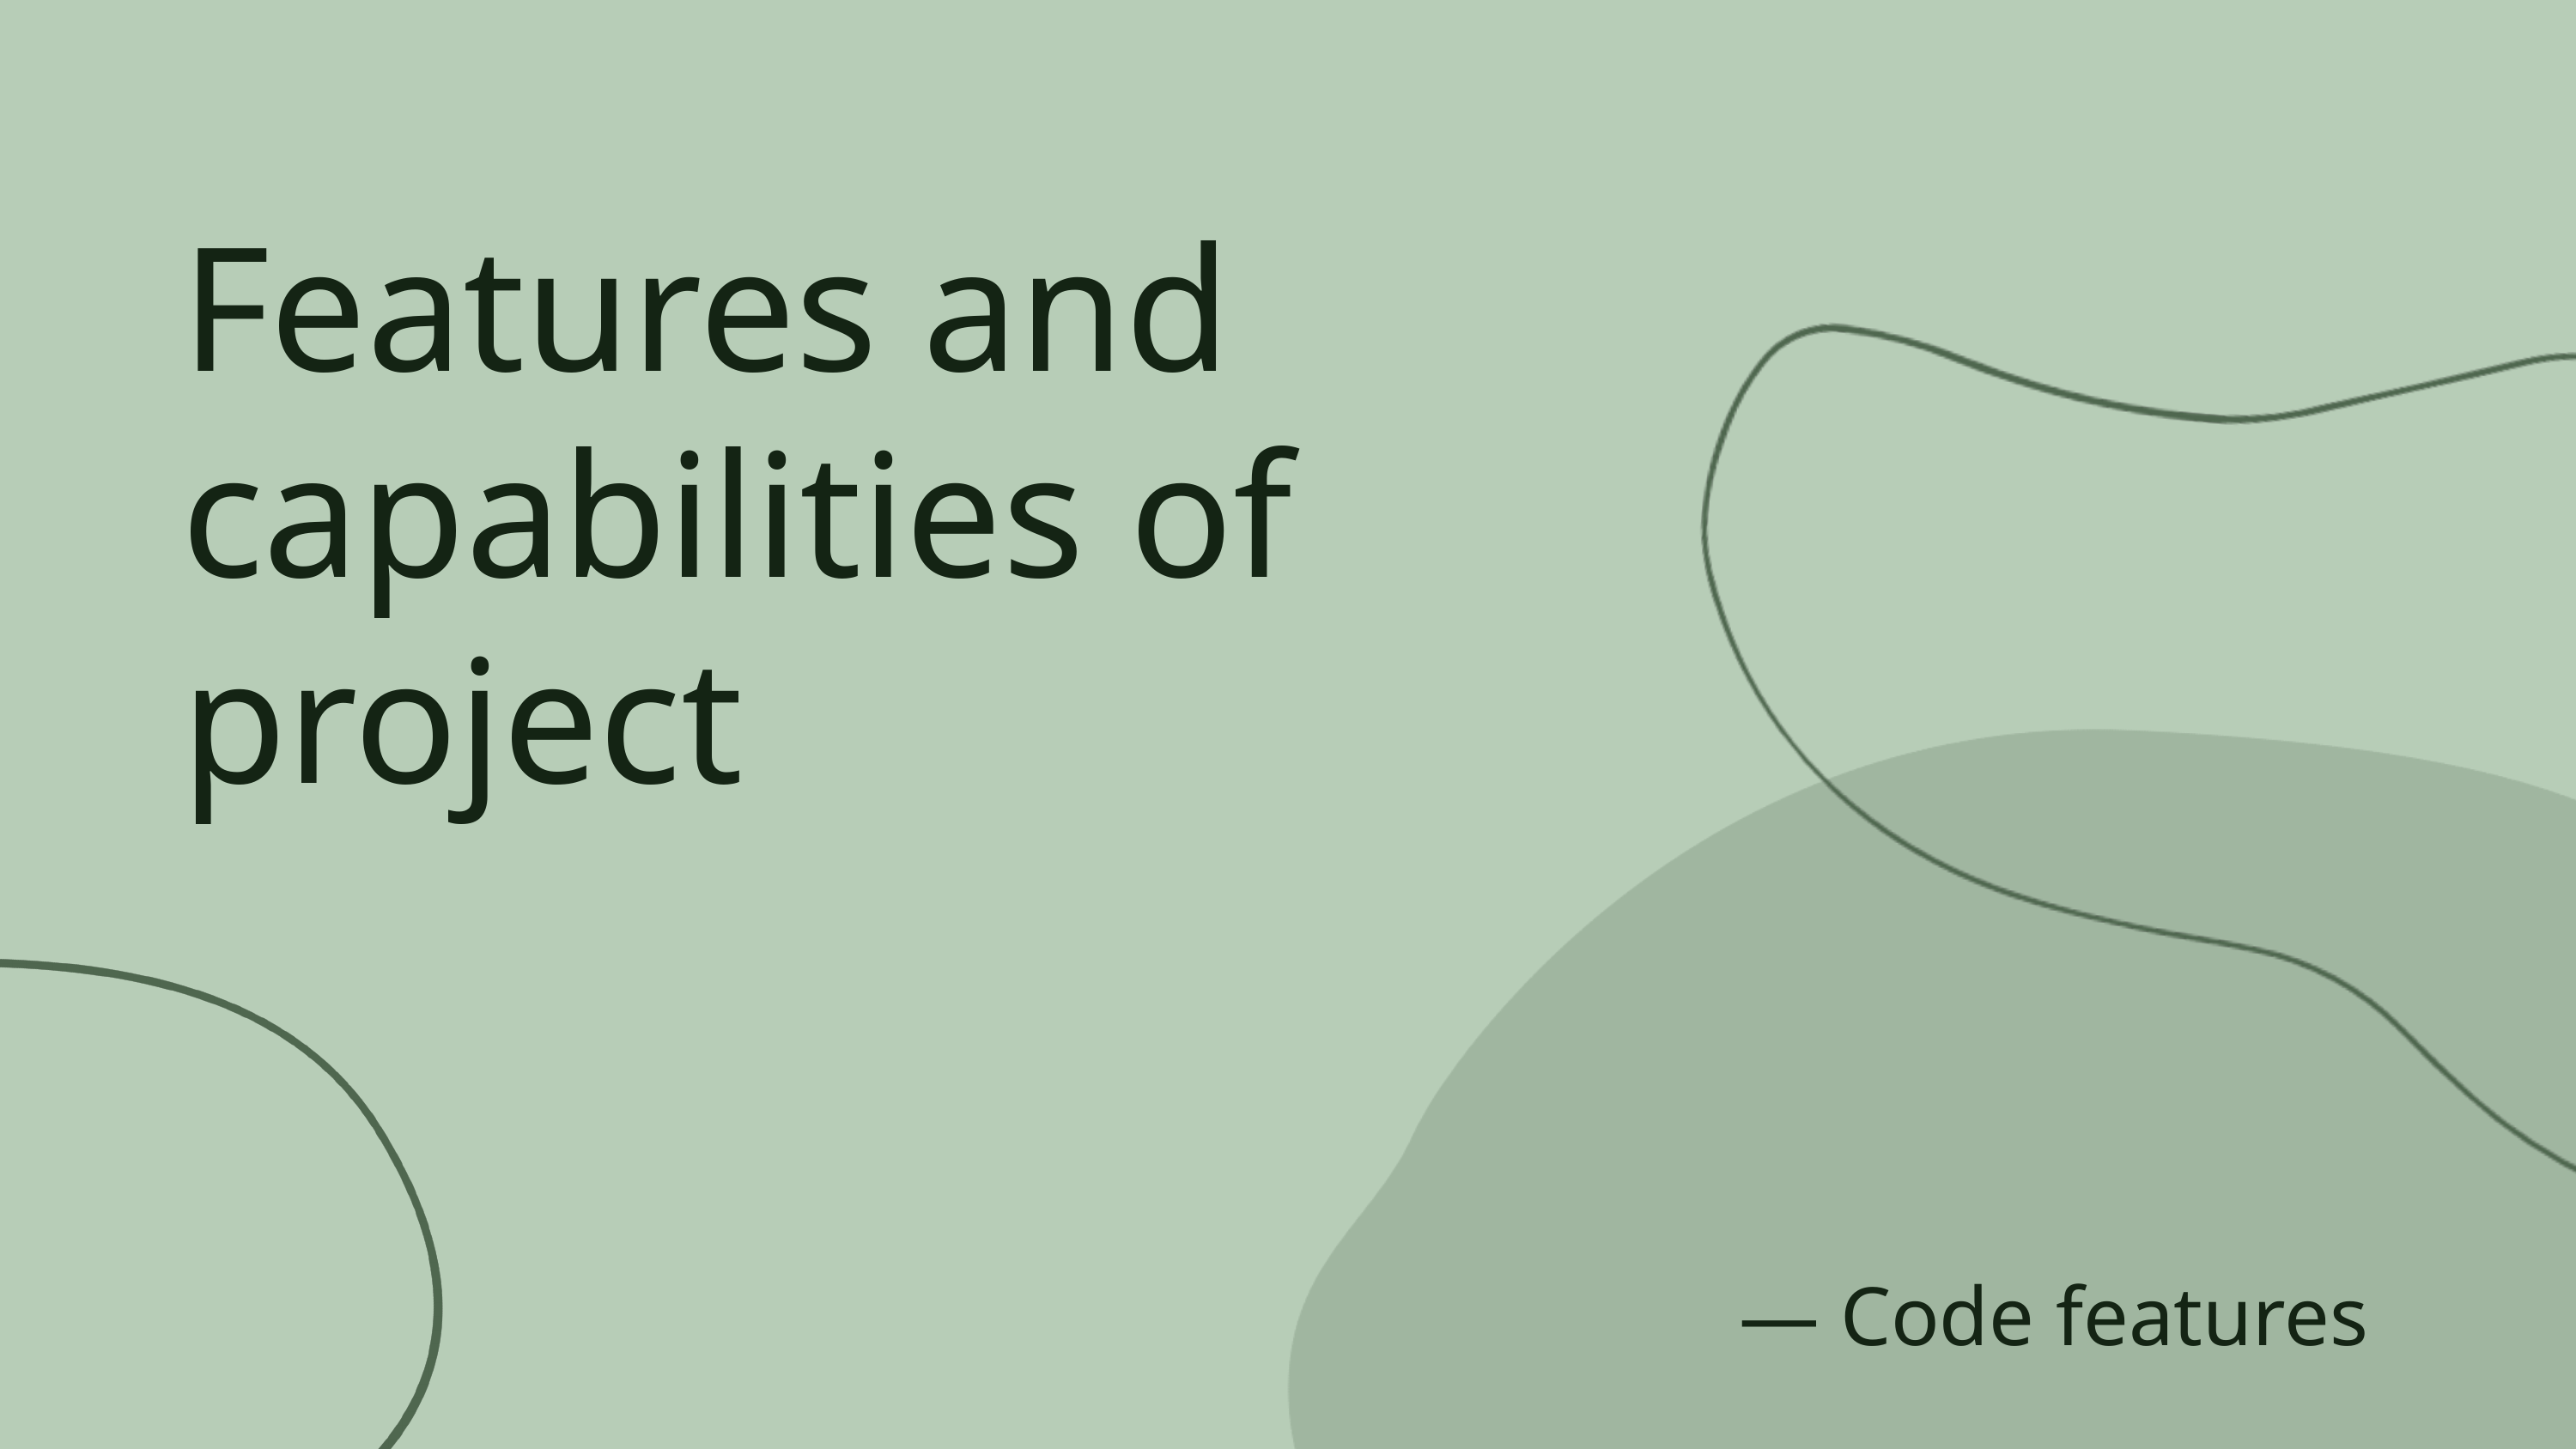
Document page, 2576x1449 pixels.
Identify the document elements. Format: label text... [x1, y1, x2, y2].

picture [0, 882, 484, 1449]
text_box Features and capabilities of project [181, 199, 1838, 818]
picture [1422, 70, 2576, 1449]
